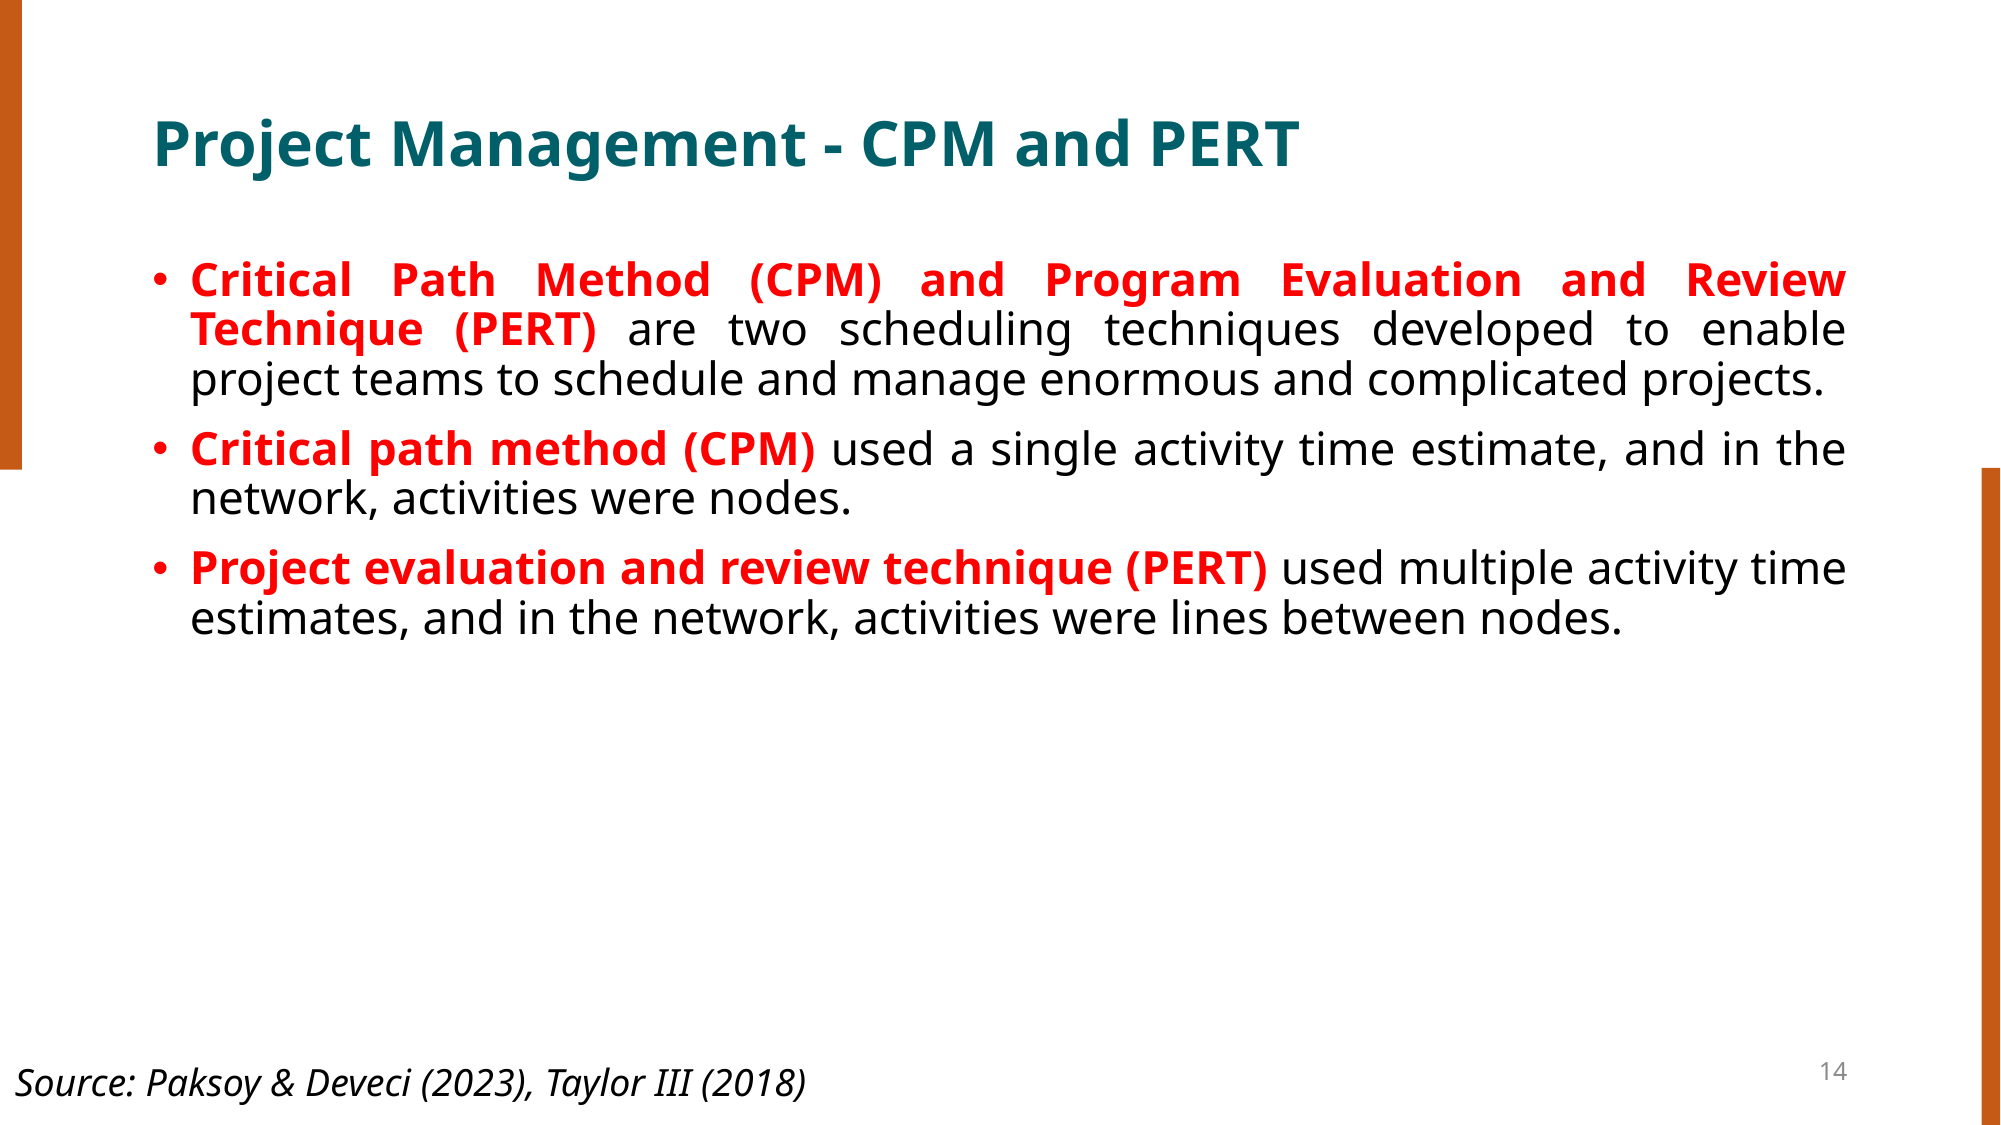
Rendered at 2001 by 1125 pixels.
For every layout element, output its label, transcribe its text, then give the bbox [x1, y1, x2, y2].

list Critical Path Method (CPM) and Program Evaluation and Review Technique (PERT) are two scheduling techniques developed to enable project teams to schedule and manage enormous and complicated projects. Critical path method (CPM) used a single activity time estimate, and in the network, activities were nodes. Project evaluation and review technique (PERT) used multiple activity time estimates, and in the network, activities were lines between nodes. [137, 249, 1863, 1043]
slide_number 14 [1412, 1042, 1863, 1103]
title Project Management - CPM and PERT [137, 59, 1863, 233]
text_box Source: Paksoy & Deveci (2023), Taylor III (2018) [0, 1051, 844, 1112]
